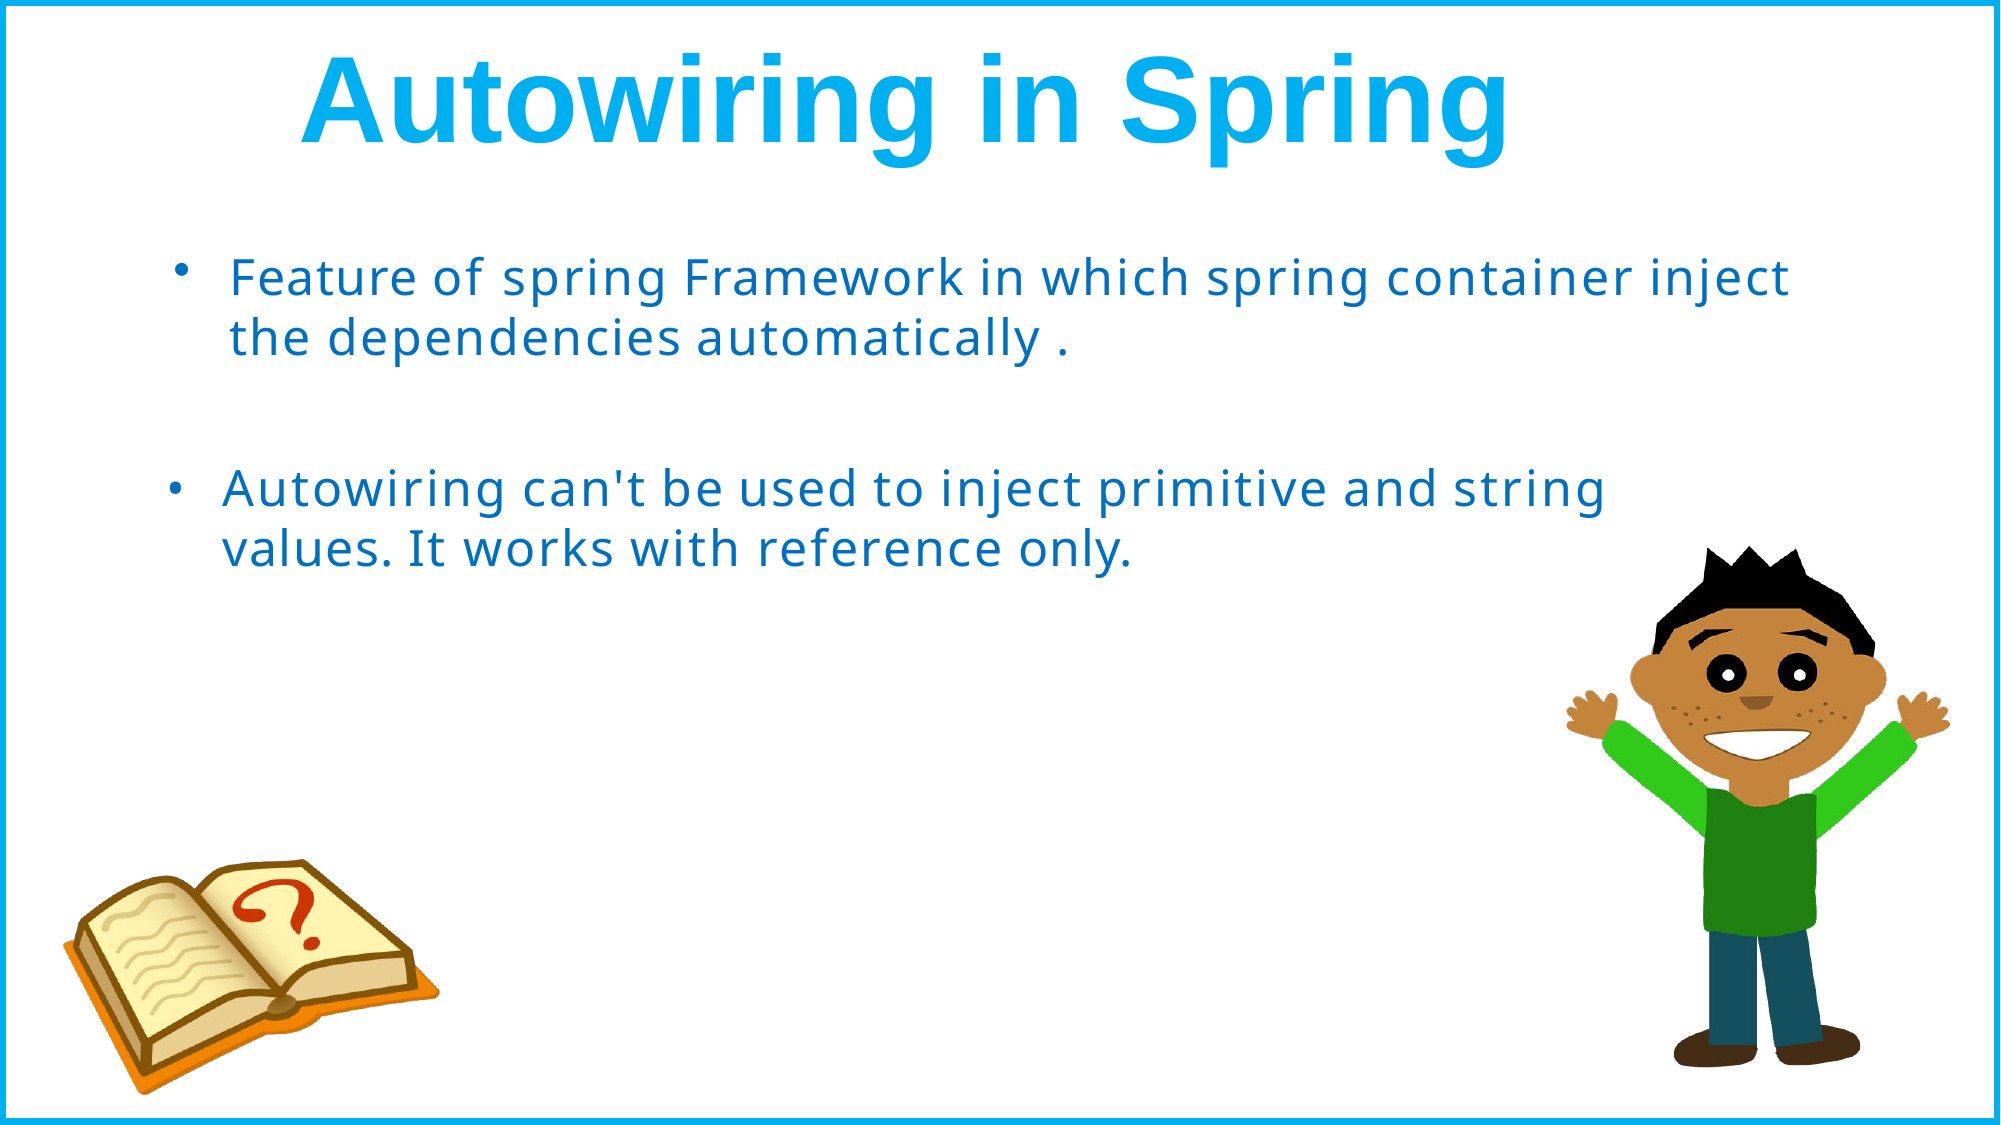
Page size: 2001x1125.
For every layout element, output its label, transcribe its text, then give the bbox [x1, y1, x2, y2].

text_box Feature of spring Framework in which spring container inject the dependencies automatically . Autowiring can't be used to inject primitive and string values. It works with reference only. [164, 243, 1795, 577]
picture [1563, 544, 1952, 1069]
picture [62, 857, 440, 1096]
title Autowiring in Spring [203, 17, 1613, 208]
